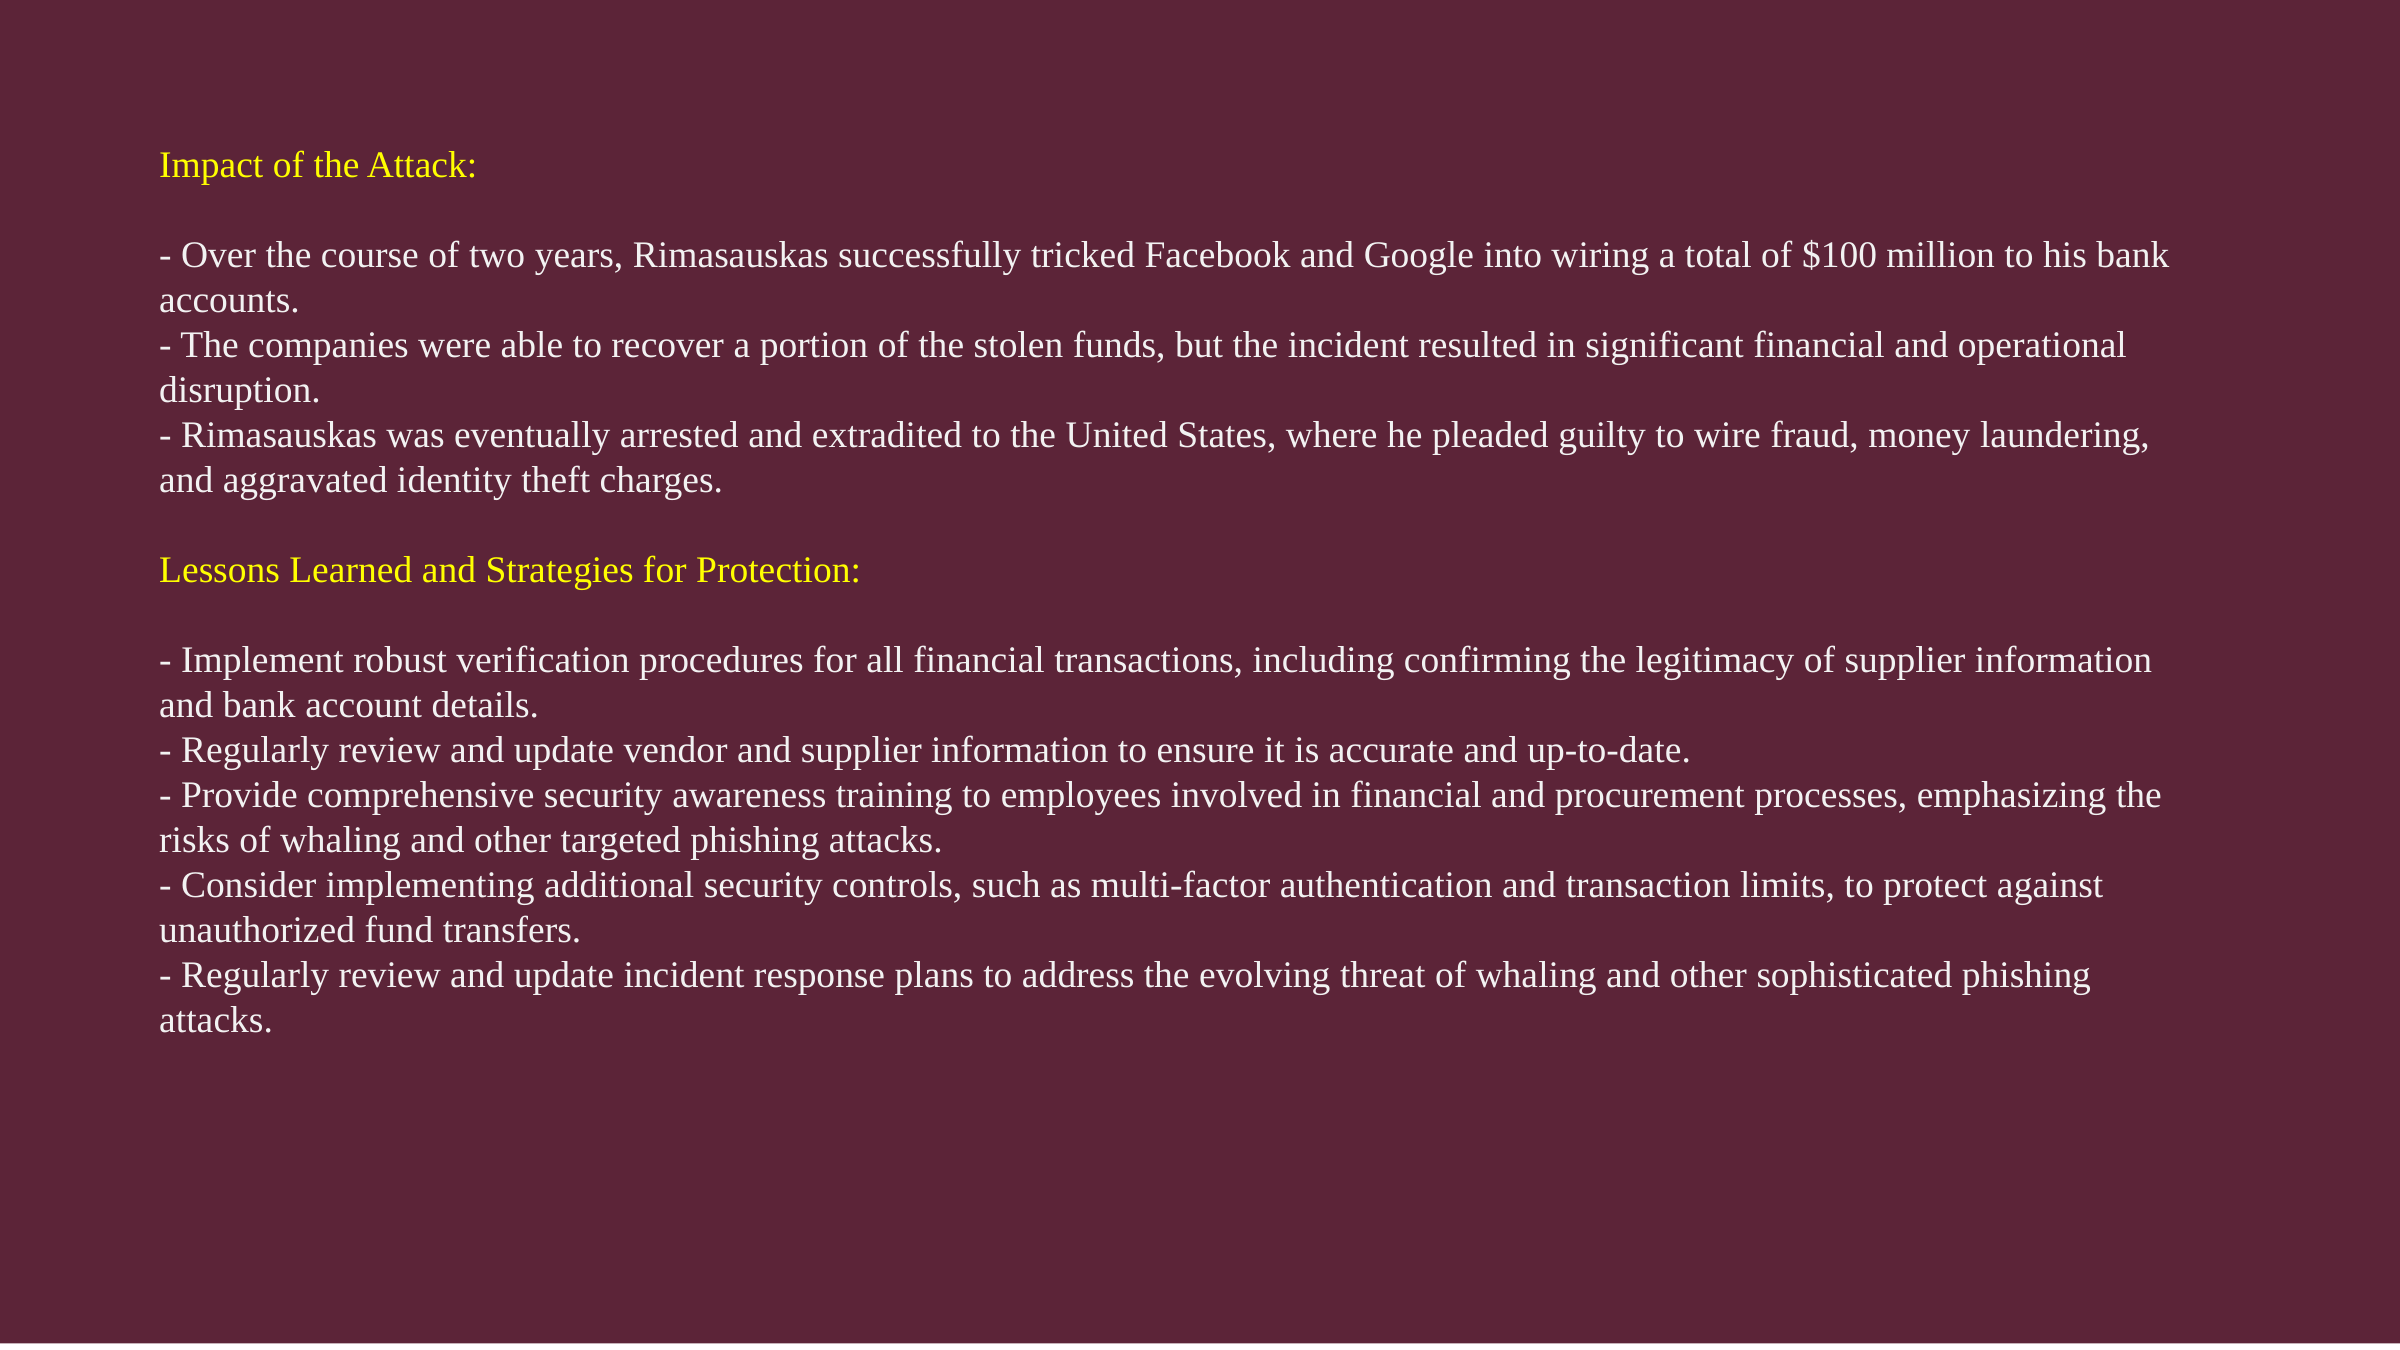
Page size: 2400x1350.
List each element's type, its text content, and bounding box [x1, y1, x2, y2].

text_box Impact of the Attack: - Over the course of two years, Rimasauskas successfully tricked Facebook and Google into wiring a total of $100 million to his bank accounts. - The companies were able to recover a portion of the stolen funds, but the incident resulted in significant financial and operational disruption. - Rimasauskas was eventually arrested and extradited to the United States, where he pleaded guilty to wire fraud, money laundering, and aggravated identity theft charges. Lessons Learned and Strategies for Protection: - Implement robust verification procedures for all financial transactions, including confirming the legitimacy of supplier information and bank account details. - Regularly review and update vendor and supplier information to ensure it is accurate and up-to-date. - Provide comprehensive security awareness training to employees involved in financial and procurement processes, emphasizing the risks of whaling and other targeted phishing attacks. - Consider implementing additional security controls, such as multi-factor authentication and transaction limits, to protect against unauthorized fund transfers. - Regularly review and update incident response plans to address the evolving threat of whaling and other sophisticated phishing attacks. [144, 132, 2230, 1138]
text_box [0, 0, 2400, 1344]
